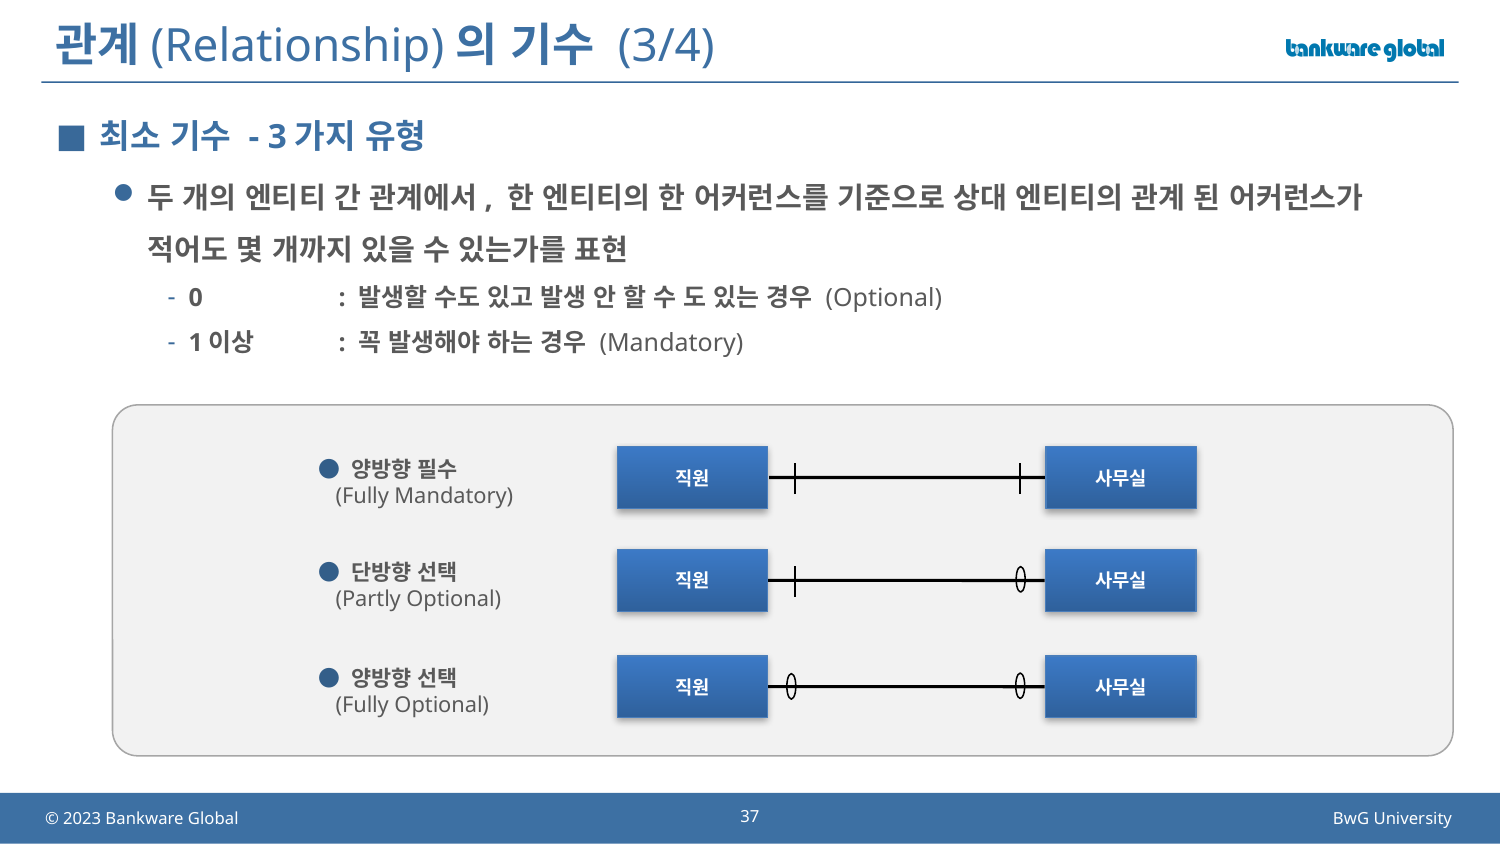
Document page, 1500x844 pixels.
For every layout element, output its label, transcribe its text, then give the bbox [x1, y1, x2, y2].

list 최소 기수 - 3가지 유형 두 개의 엔티티 간 관계에서, 한 엔티티의 한 어커런스를 기준으로 상대 엔티티의 관계 된 어커런스가 적어도 몇 개까지 있을 수 있는가를 표현 0 : 발생할 수도 있고 발생 안 할 수 도 있는 경우 (Optional) 1이상 : 꼭 발생해야 하는 경우 (Mandatory) [40, 87, 1459, 785]
title 관계(Relationship)의 기수 (3/4) [40, 17, 1459, 77]
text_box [112, 404, 1454, 757]
slide_number 37 [717, 799, 783, 836]
